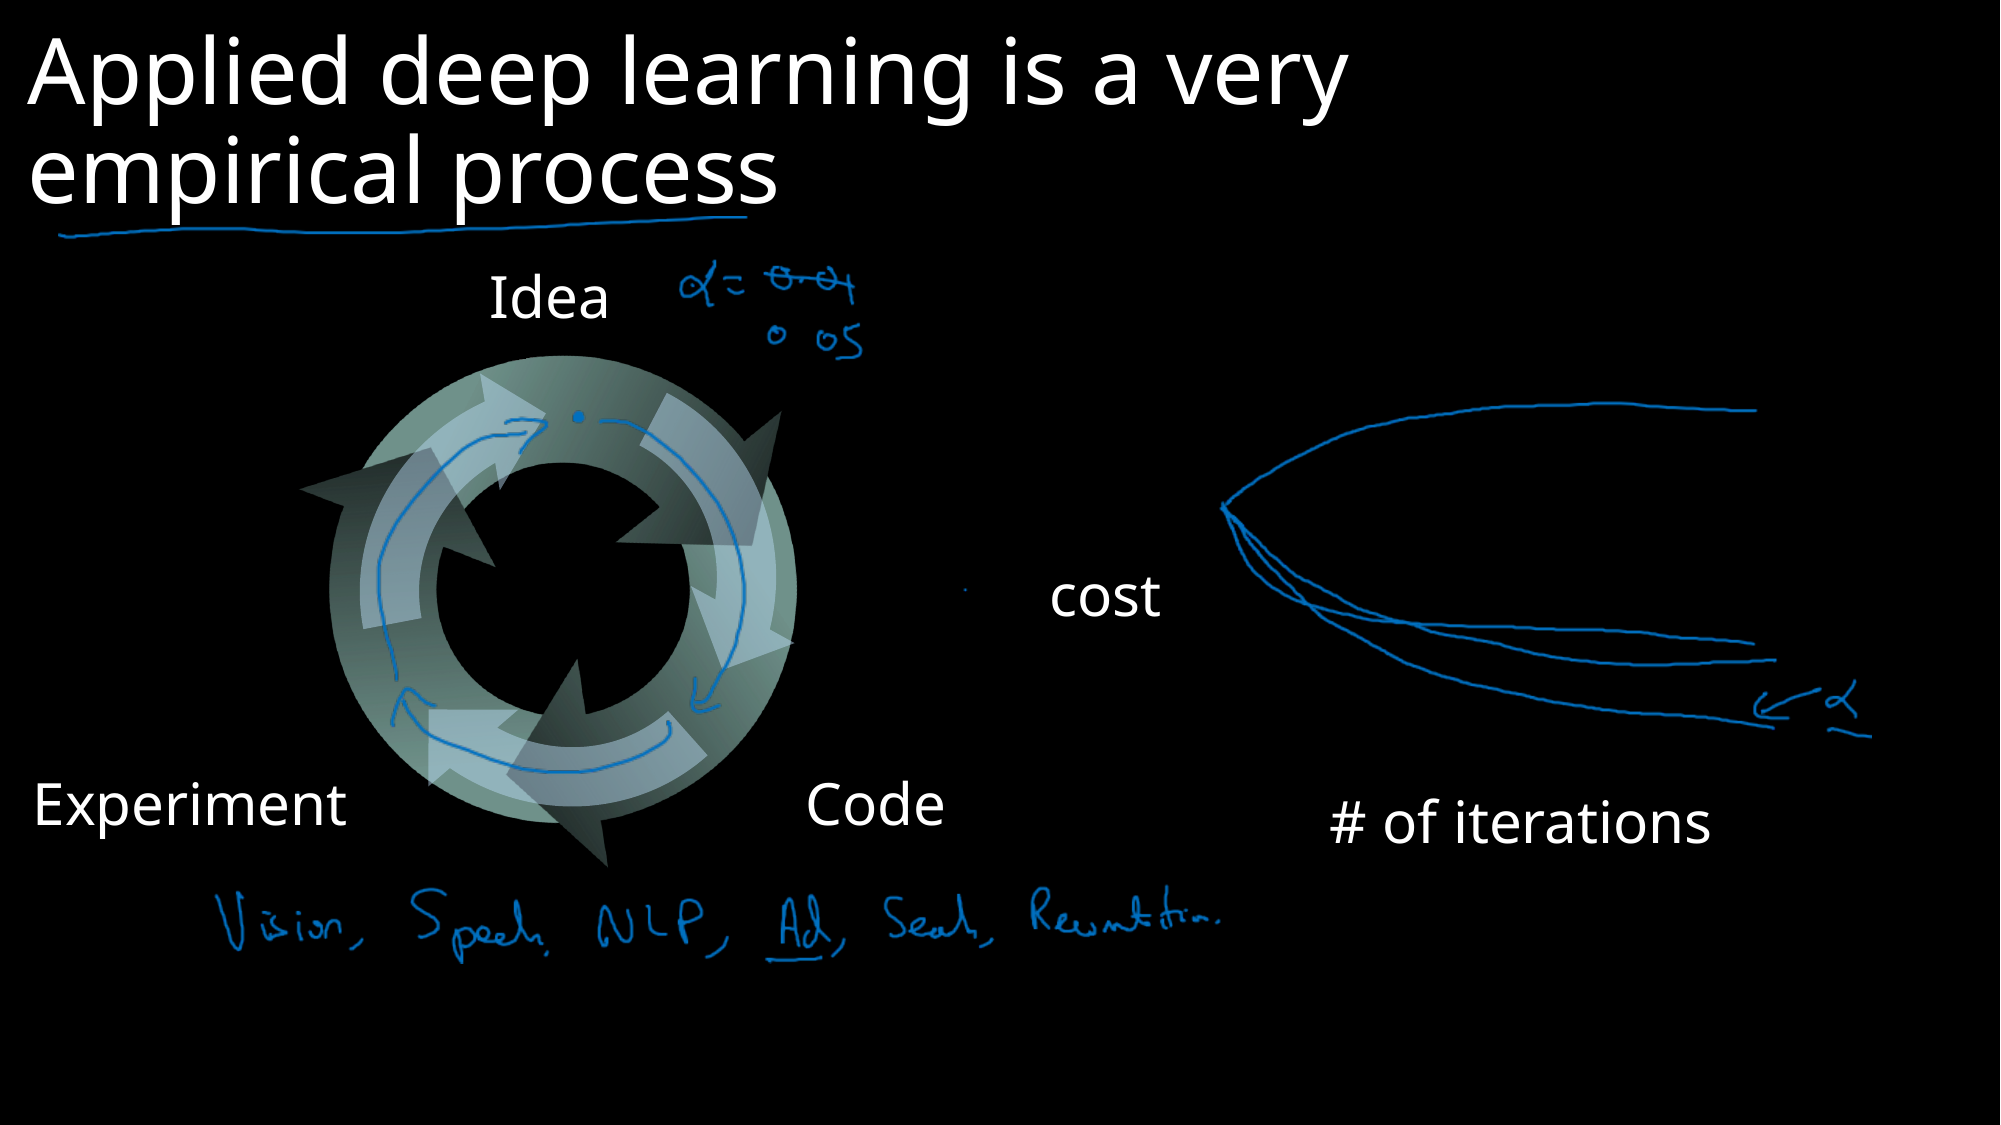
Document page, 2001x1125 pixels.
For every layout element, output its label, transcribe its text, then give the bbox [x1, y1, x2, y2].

text_box Applied deep learning is a very empirical process [12, 15, 1753, 233]
picture [58, 216, 1872, 964]
text_box Experiment [17, 759, 54, 844]
